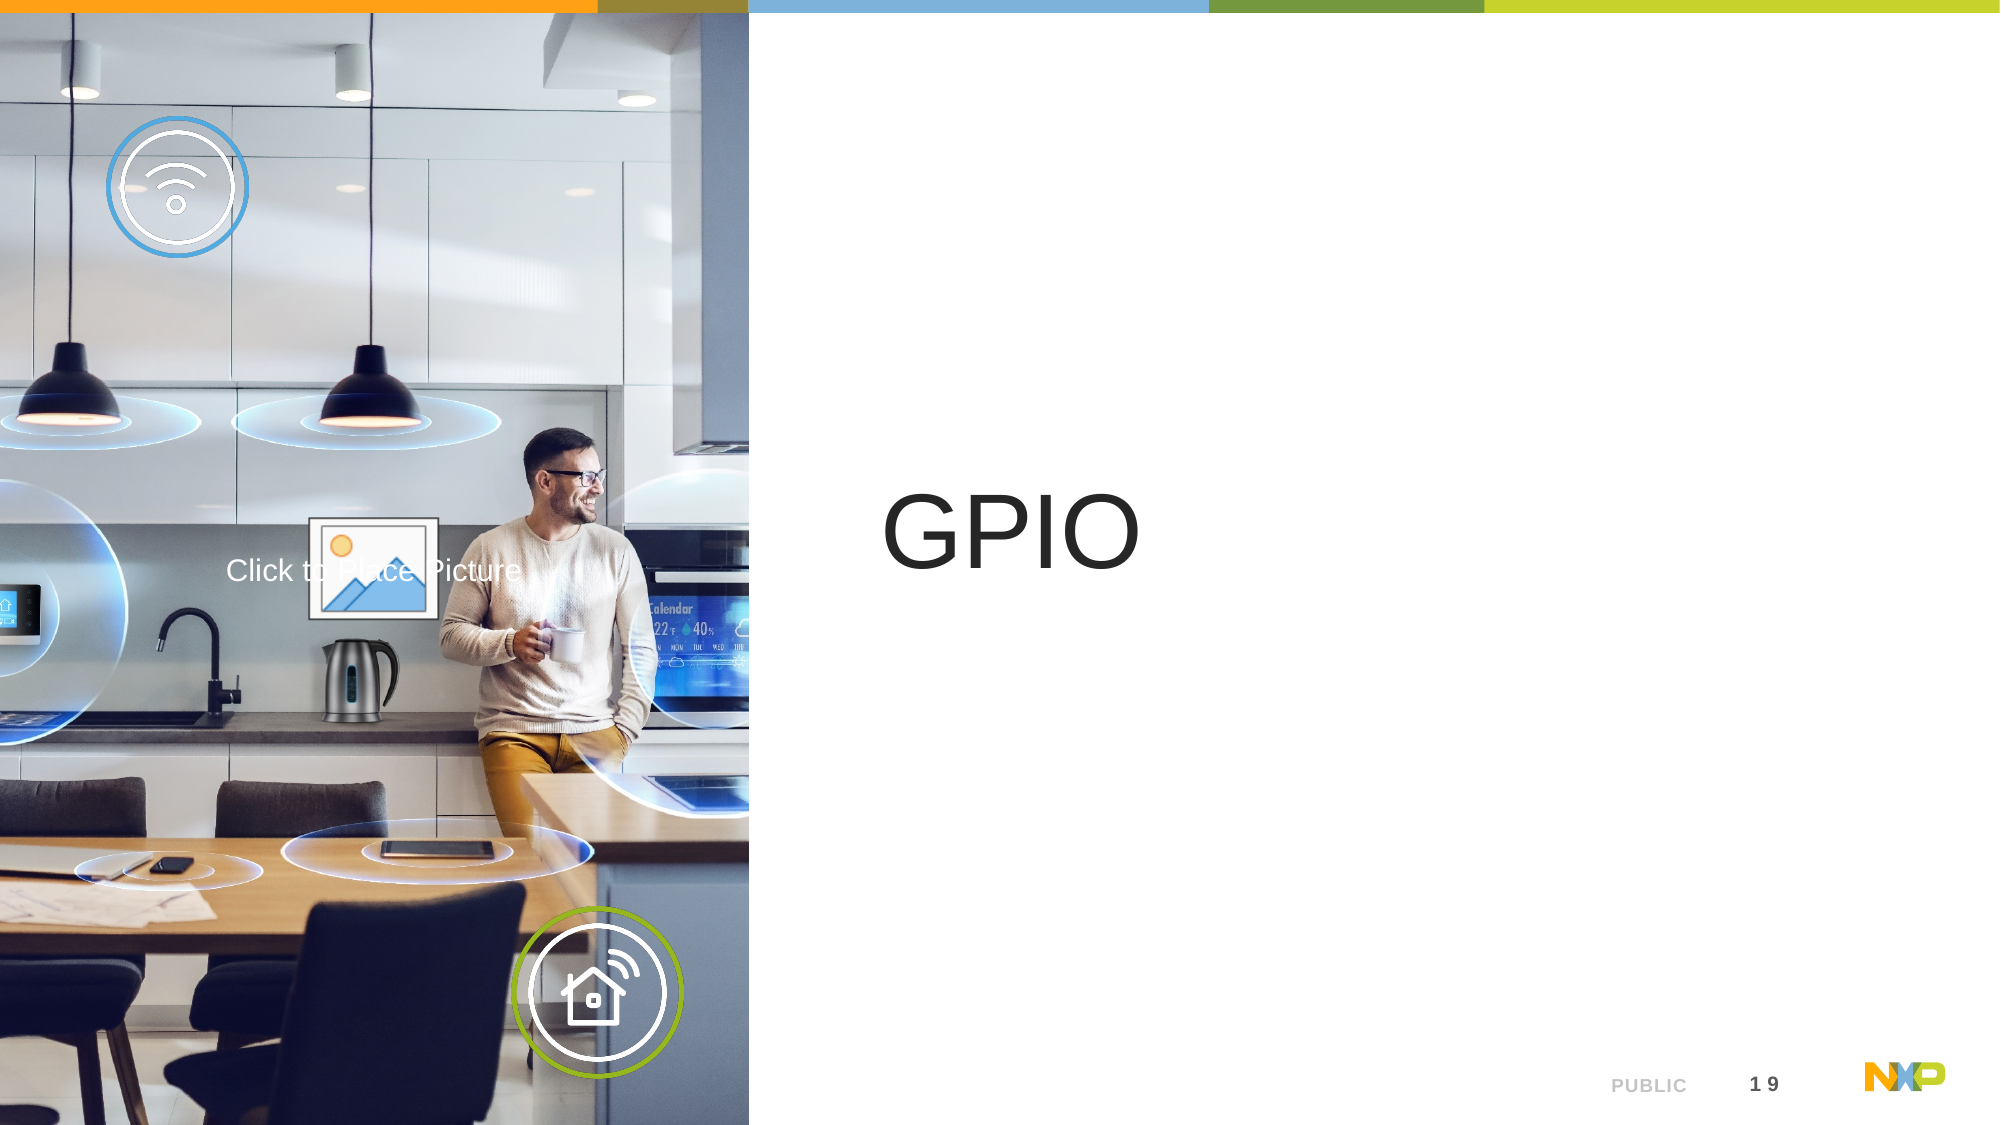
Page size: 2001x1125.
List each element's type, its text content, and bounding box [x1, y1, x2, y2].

picture [0, 12, 749, 1125]
title GPIO [863, 207, 1905, 845]
